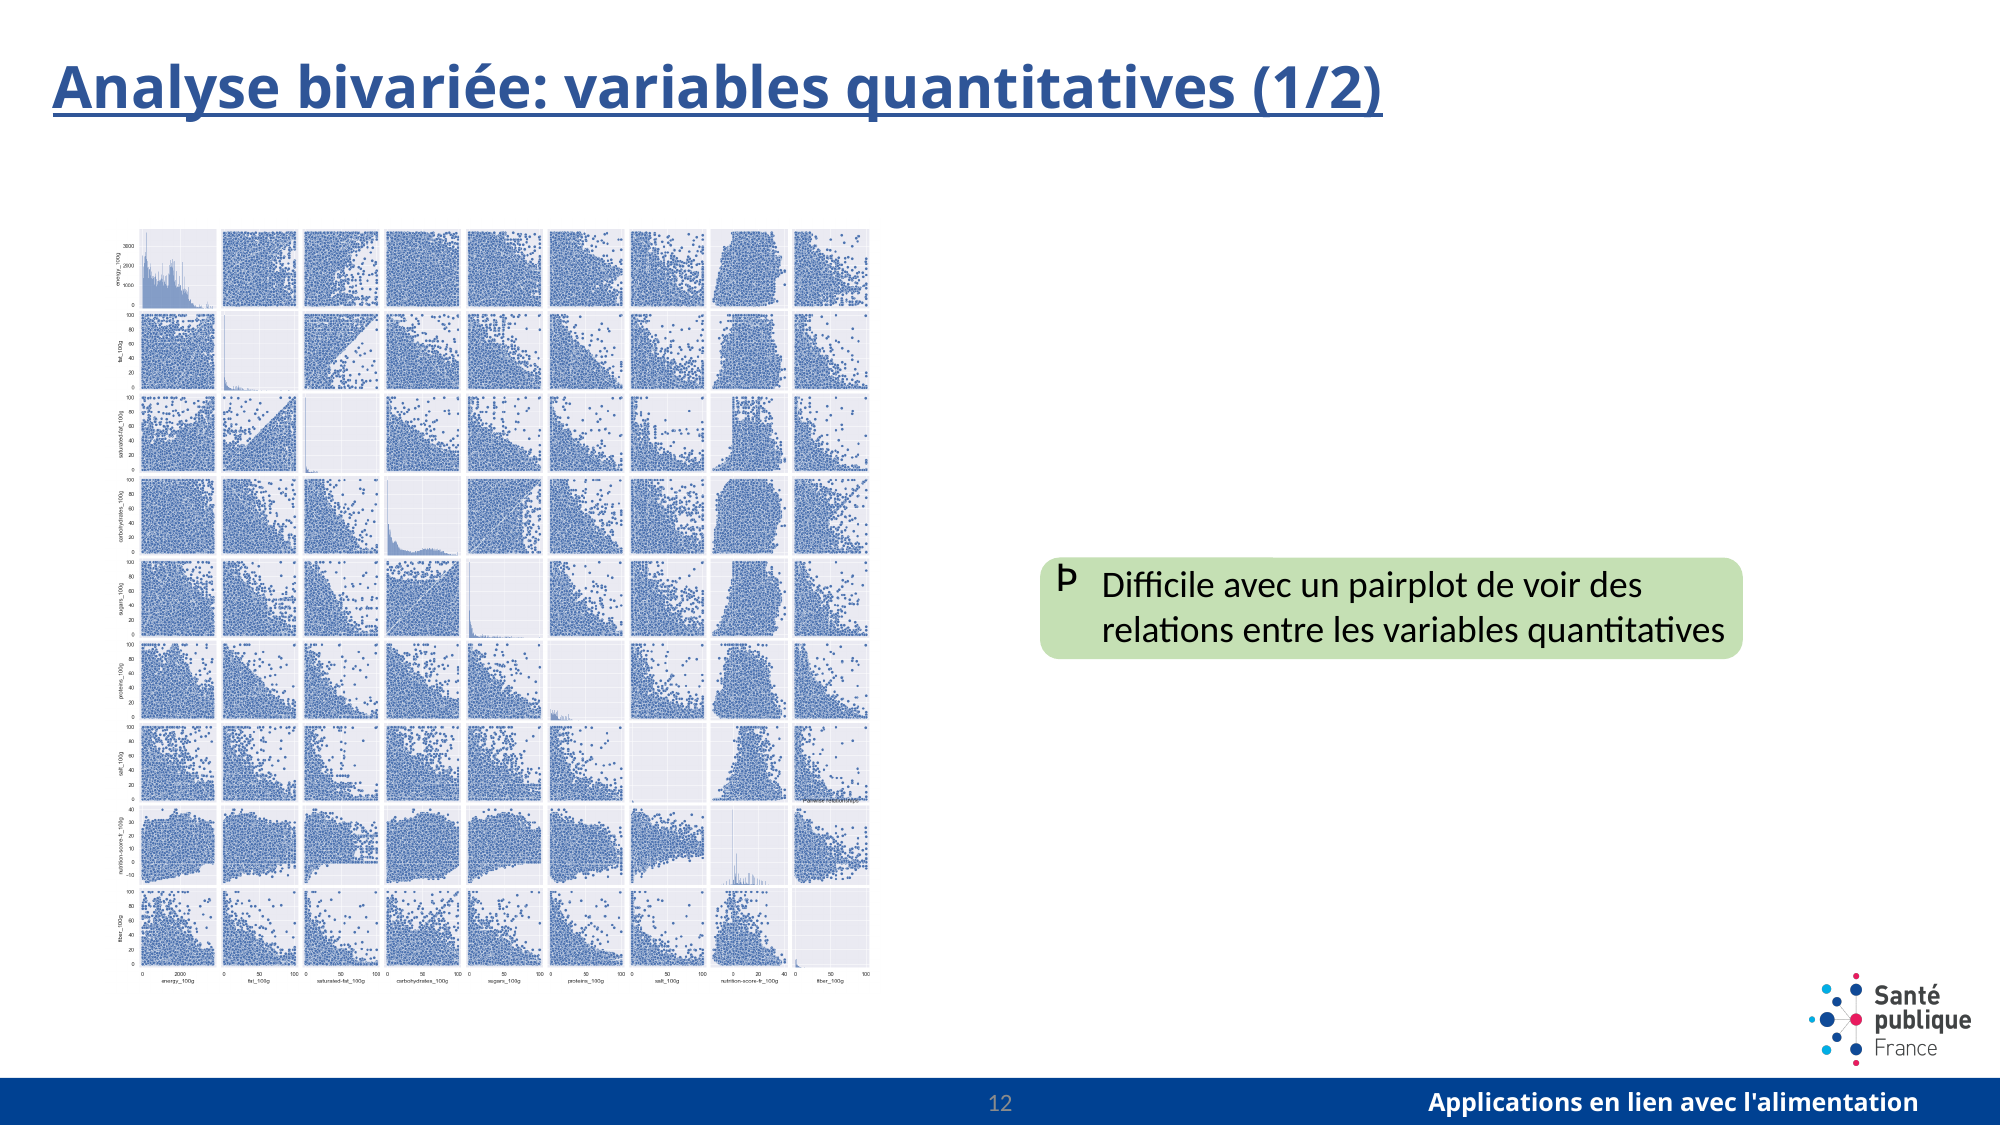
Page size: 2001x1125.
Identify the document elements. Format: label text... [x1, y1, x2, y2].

picture [1809, 973, 1971, 1066]
picture [105, 218, 881, 994]
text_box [1040, 553, 1793, 660]
title Analyse bivariée: variables quantitatives (1/2) [37, 29, 1743, 150]
slide_number 12 [774, 1071, 1225, 1125]
